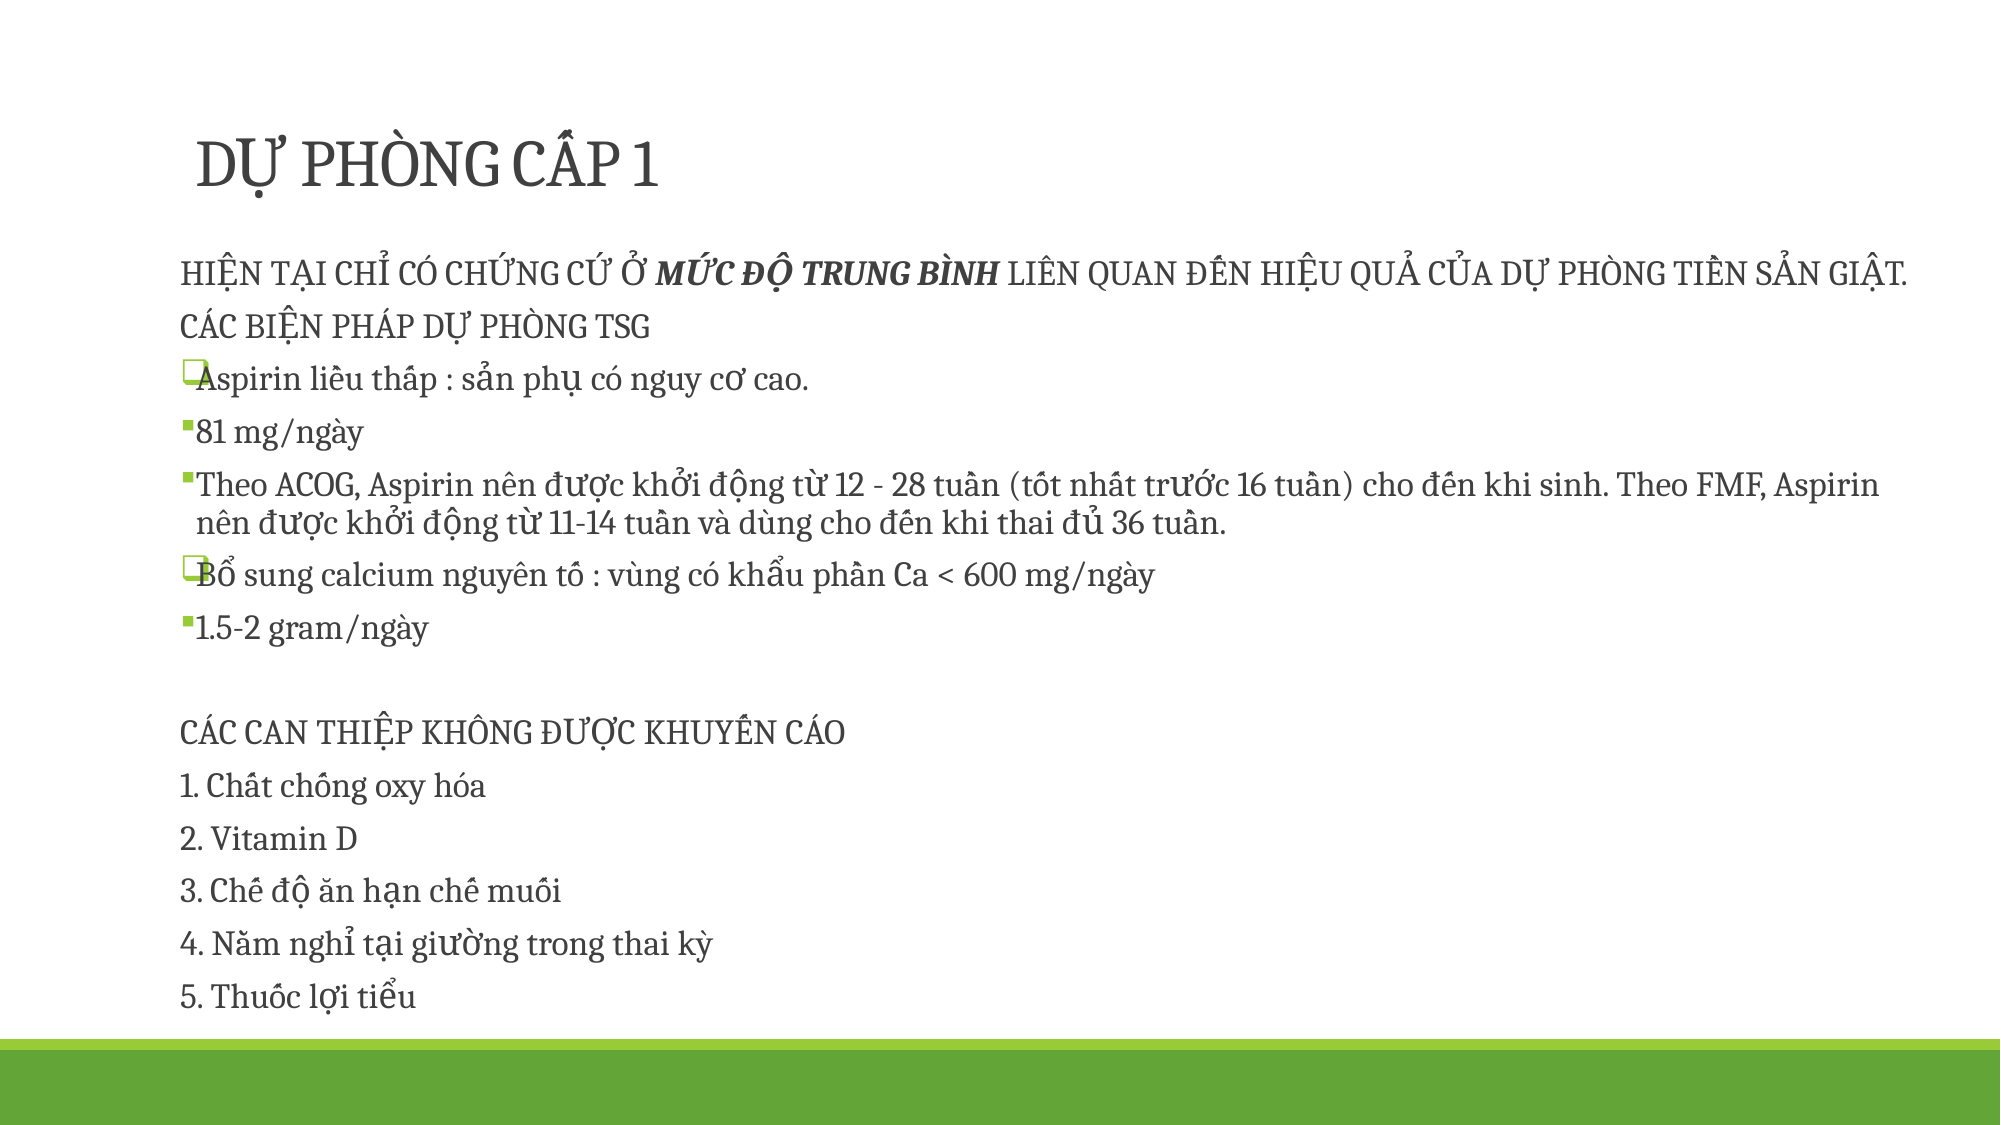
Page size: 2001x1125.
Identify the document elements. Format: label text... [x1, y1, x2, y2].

title DỰ PHÒNG CẤP 1 [180, 47, 1830, 190]
list HIỆN TẠI CHỈ CÓ CHỨNG CỨ Ở MỨC ĐỘ TRUNG BÌNH LIÊN QUAN ĐẾN HIỆU QUẢ CỦA DỰ PHÒNG TIỀN SẢN GIẬT. CÁC BIỆN PHÁP DỰ PHÒNG TSG Aspirin liều thấp : sản phụ có nguy cơ cao. 81 mg/ngày Theo ACOG, Aspirin nên được khởi động từ 12 - 28 tuần (tốt nhất trước 16 tuần) cho đến khi sinh. Theo FMF, Aspirin nên được khởi động từ 11-14 tuần và dùng cho đến khi thai đủ 36 tuần. Bổ sung calcium nguyên tố : vùng có khẩu phần Ca < 600 mg/ngày 1.5-2 gram/ngày CÁC CAN THIỆP KHÔNG ĐƯỢC KHUYẾN CÁO 1. Chất chống oxy hóa 2. Vitamin D 3. Chế độ ăn hạn chế muối 4. Nằm nghỉ tại giường trong thai kỳ 5. Thuốc lợi tiểu [180, 190, 1929, 1078]
